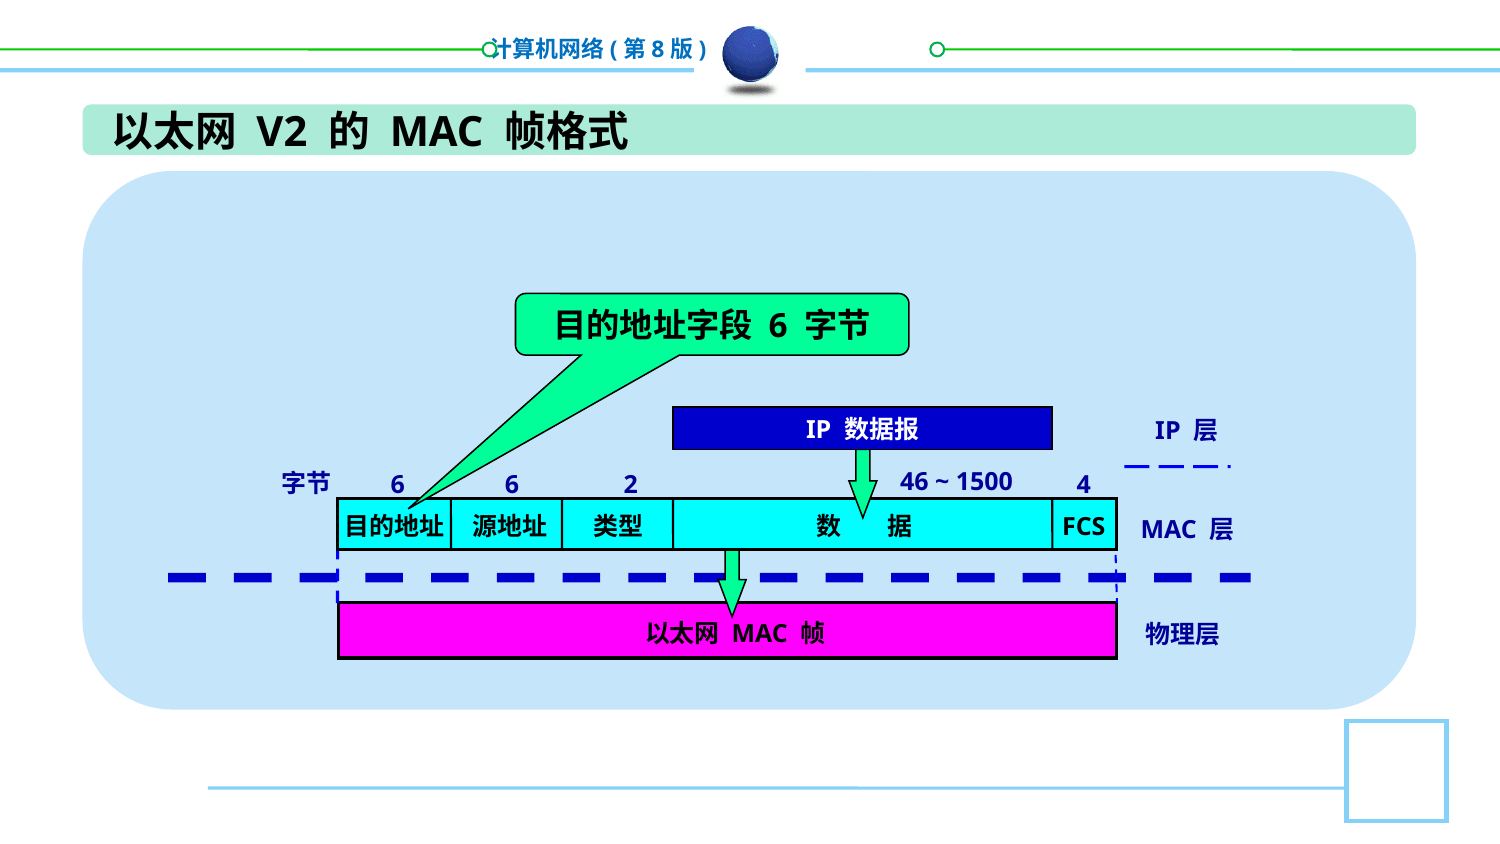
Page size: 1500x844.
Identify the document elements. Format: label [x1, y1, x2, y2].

text_box [80, 168, 1419, 712]
text_box [82, 97, 1417, 163]
picture [720, 24, 780, 100]
